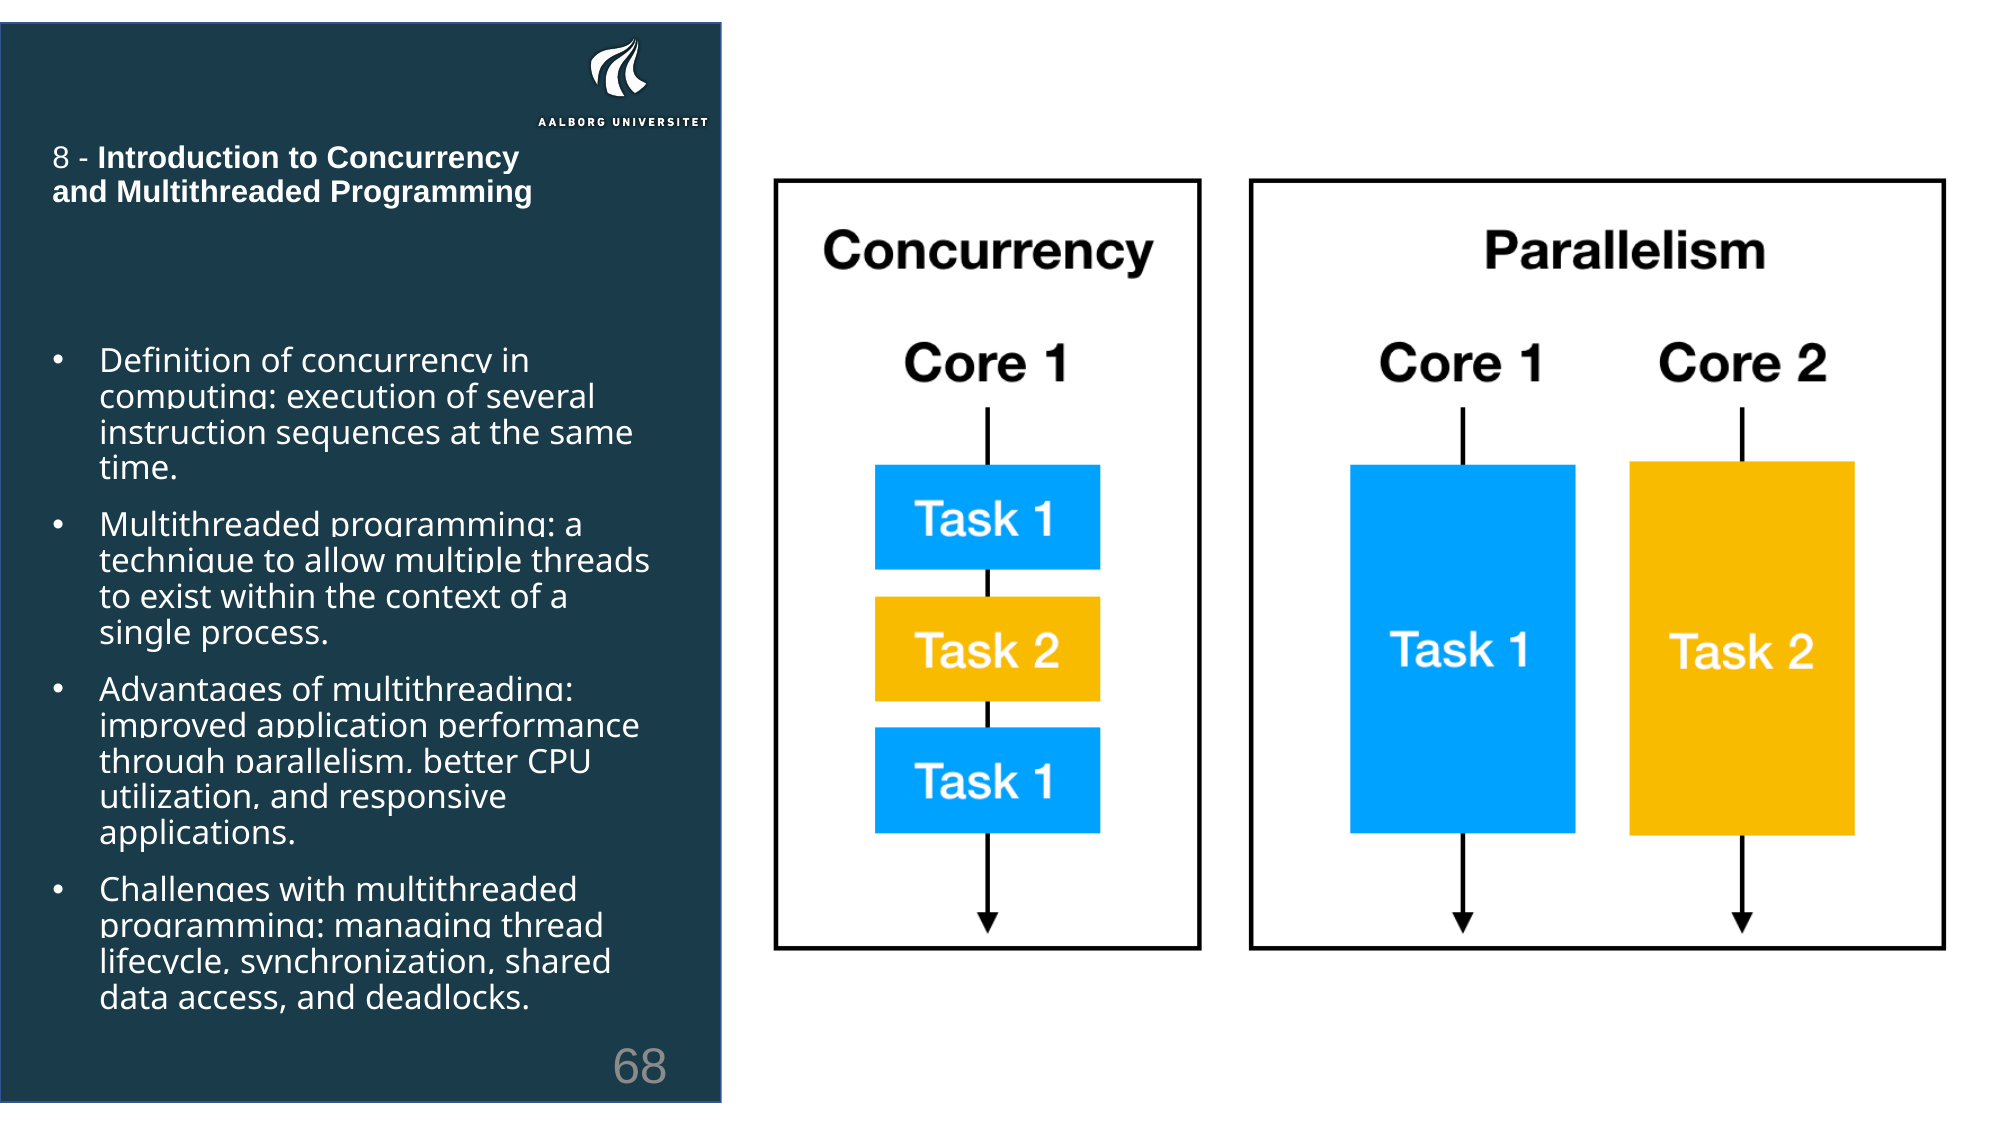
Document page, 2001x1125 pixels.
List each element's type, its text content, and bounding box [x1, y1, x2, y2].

list Definition of concurrency in computing: execution of several instruction sequences at the same time. Multithreaded programming: a technique to allow multiple threads to exist within the context of a single process. Advantages of multithreading: improved application performance through parallelism, better CPU utilization, and responsive applications. Challenges with multithreaded programming: managing thread lifecycle, synchronization, shared data access, and deadlocks. [37, 336, 683, 962]
picture [524, 24, 721, 140]
picture [758, 165, 1963, 963]
title 8 - Introduction to Concurrency and Multithreaded Programming [37, 44, 564, 217]
